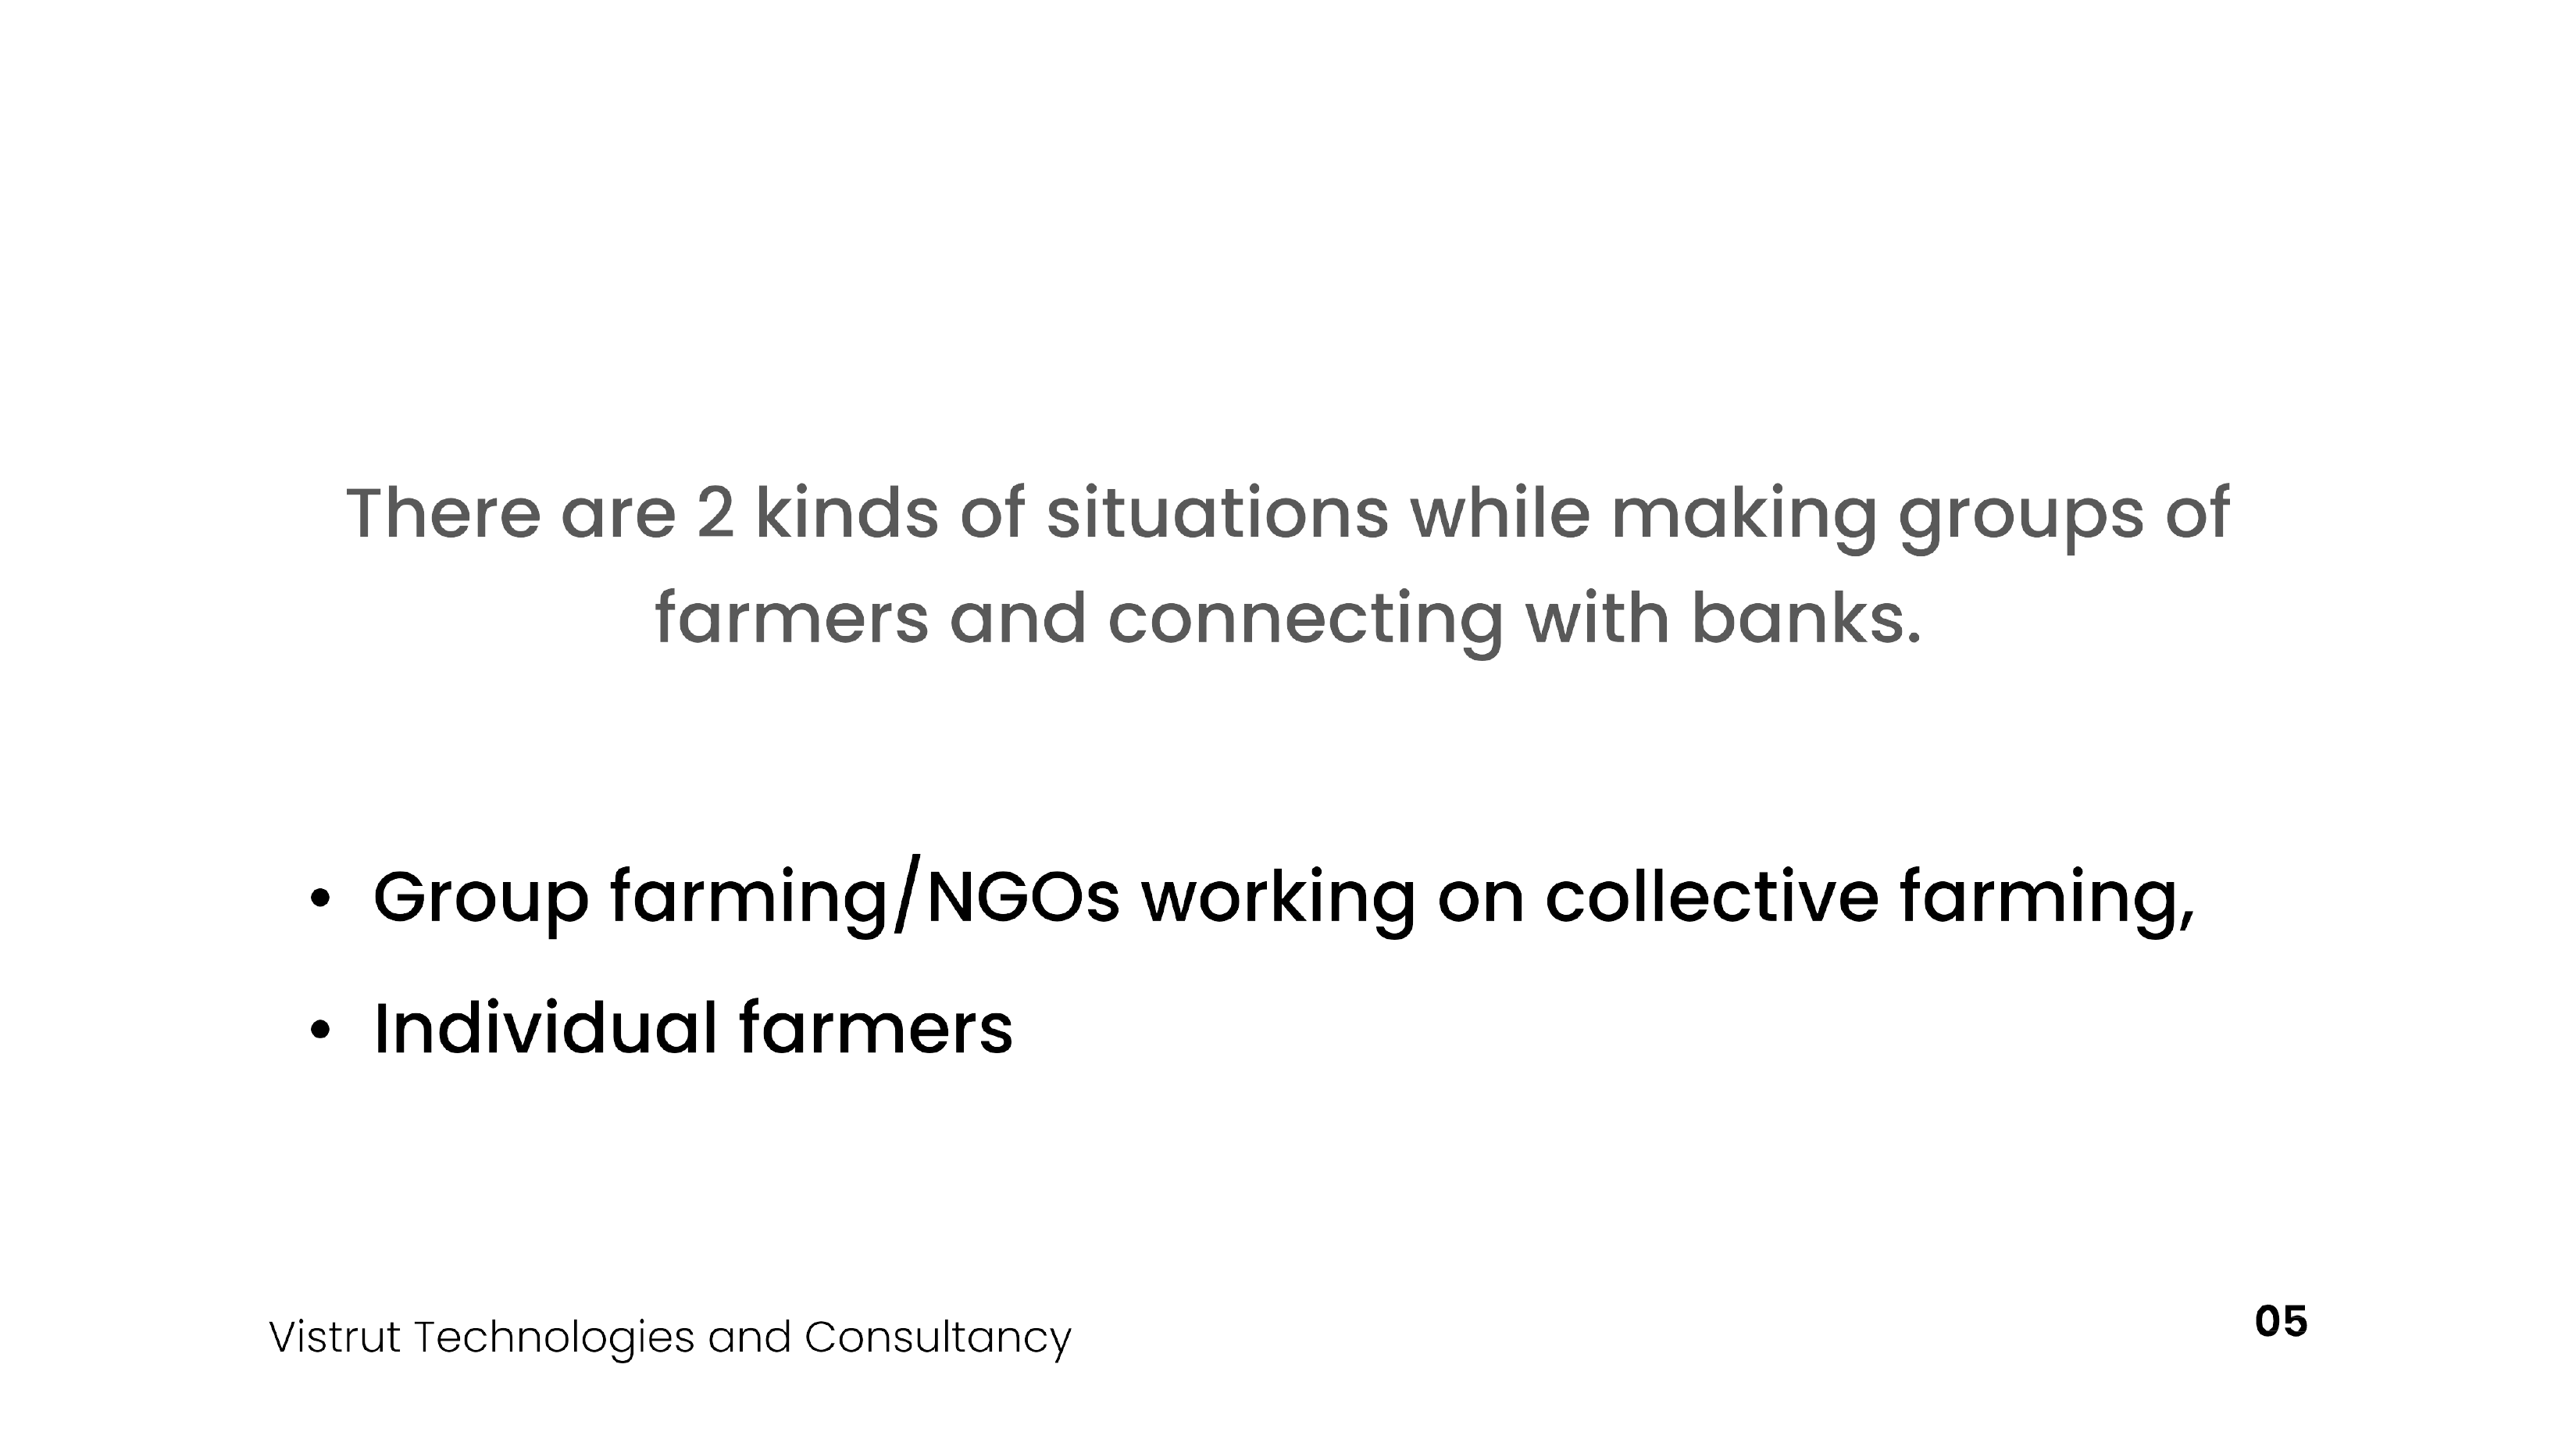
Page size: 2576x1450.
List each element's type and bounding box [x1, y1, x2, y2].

text_box [2285, 1305, 2307, 1337]
picture [347, 482, 2230, 661]
picture [269, 1319, 1072, 1363]
picture [311, 854, 2193, 940]
text_box [2256, 1304, 2280, 1337]
picture [311, 998, 1011, 1053]
